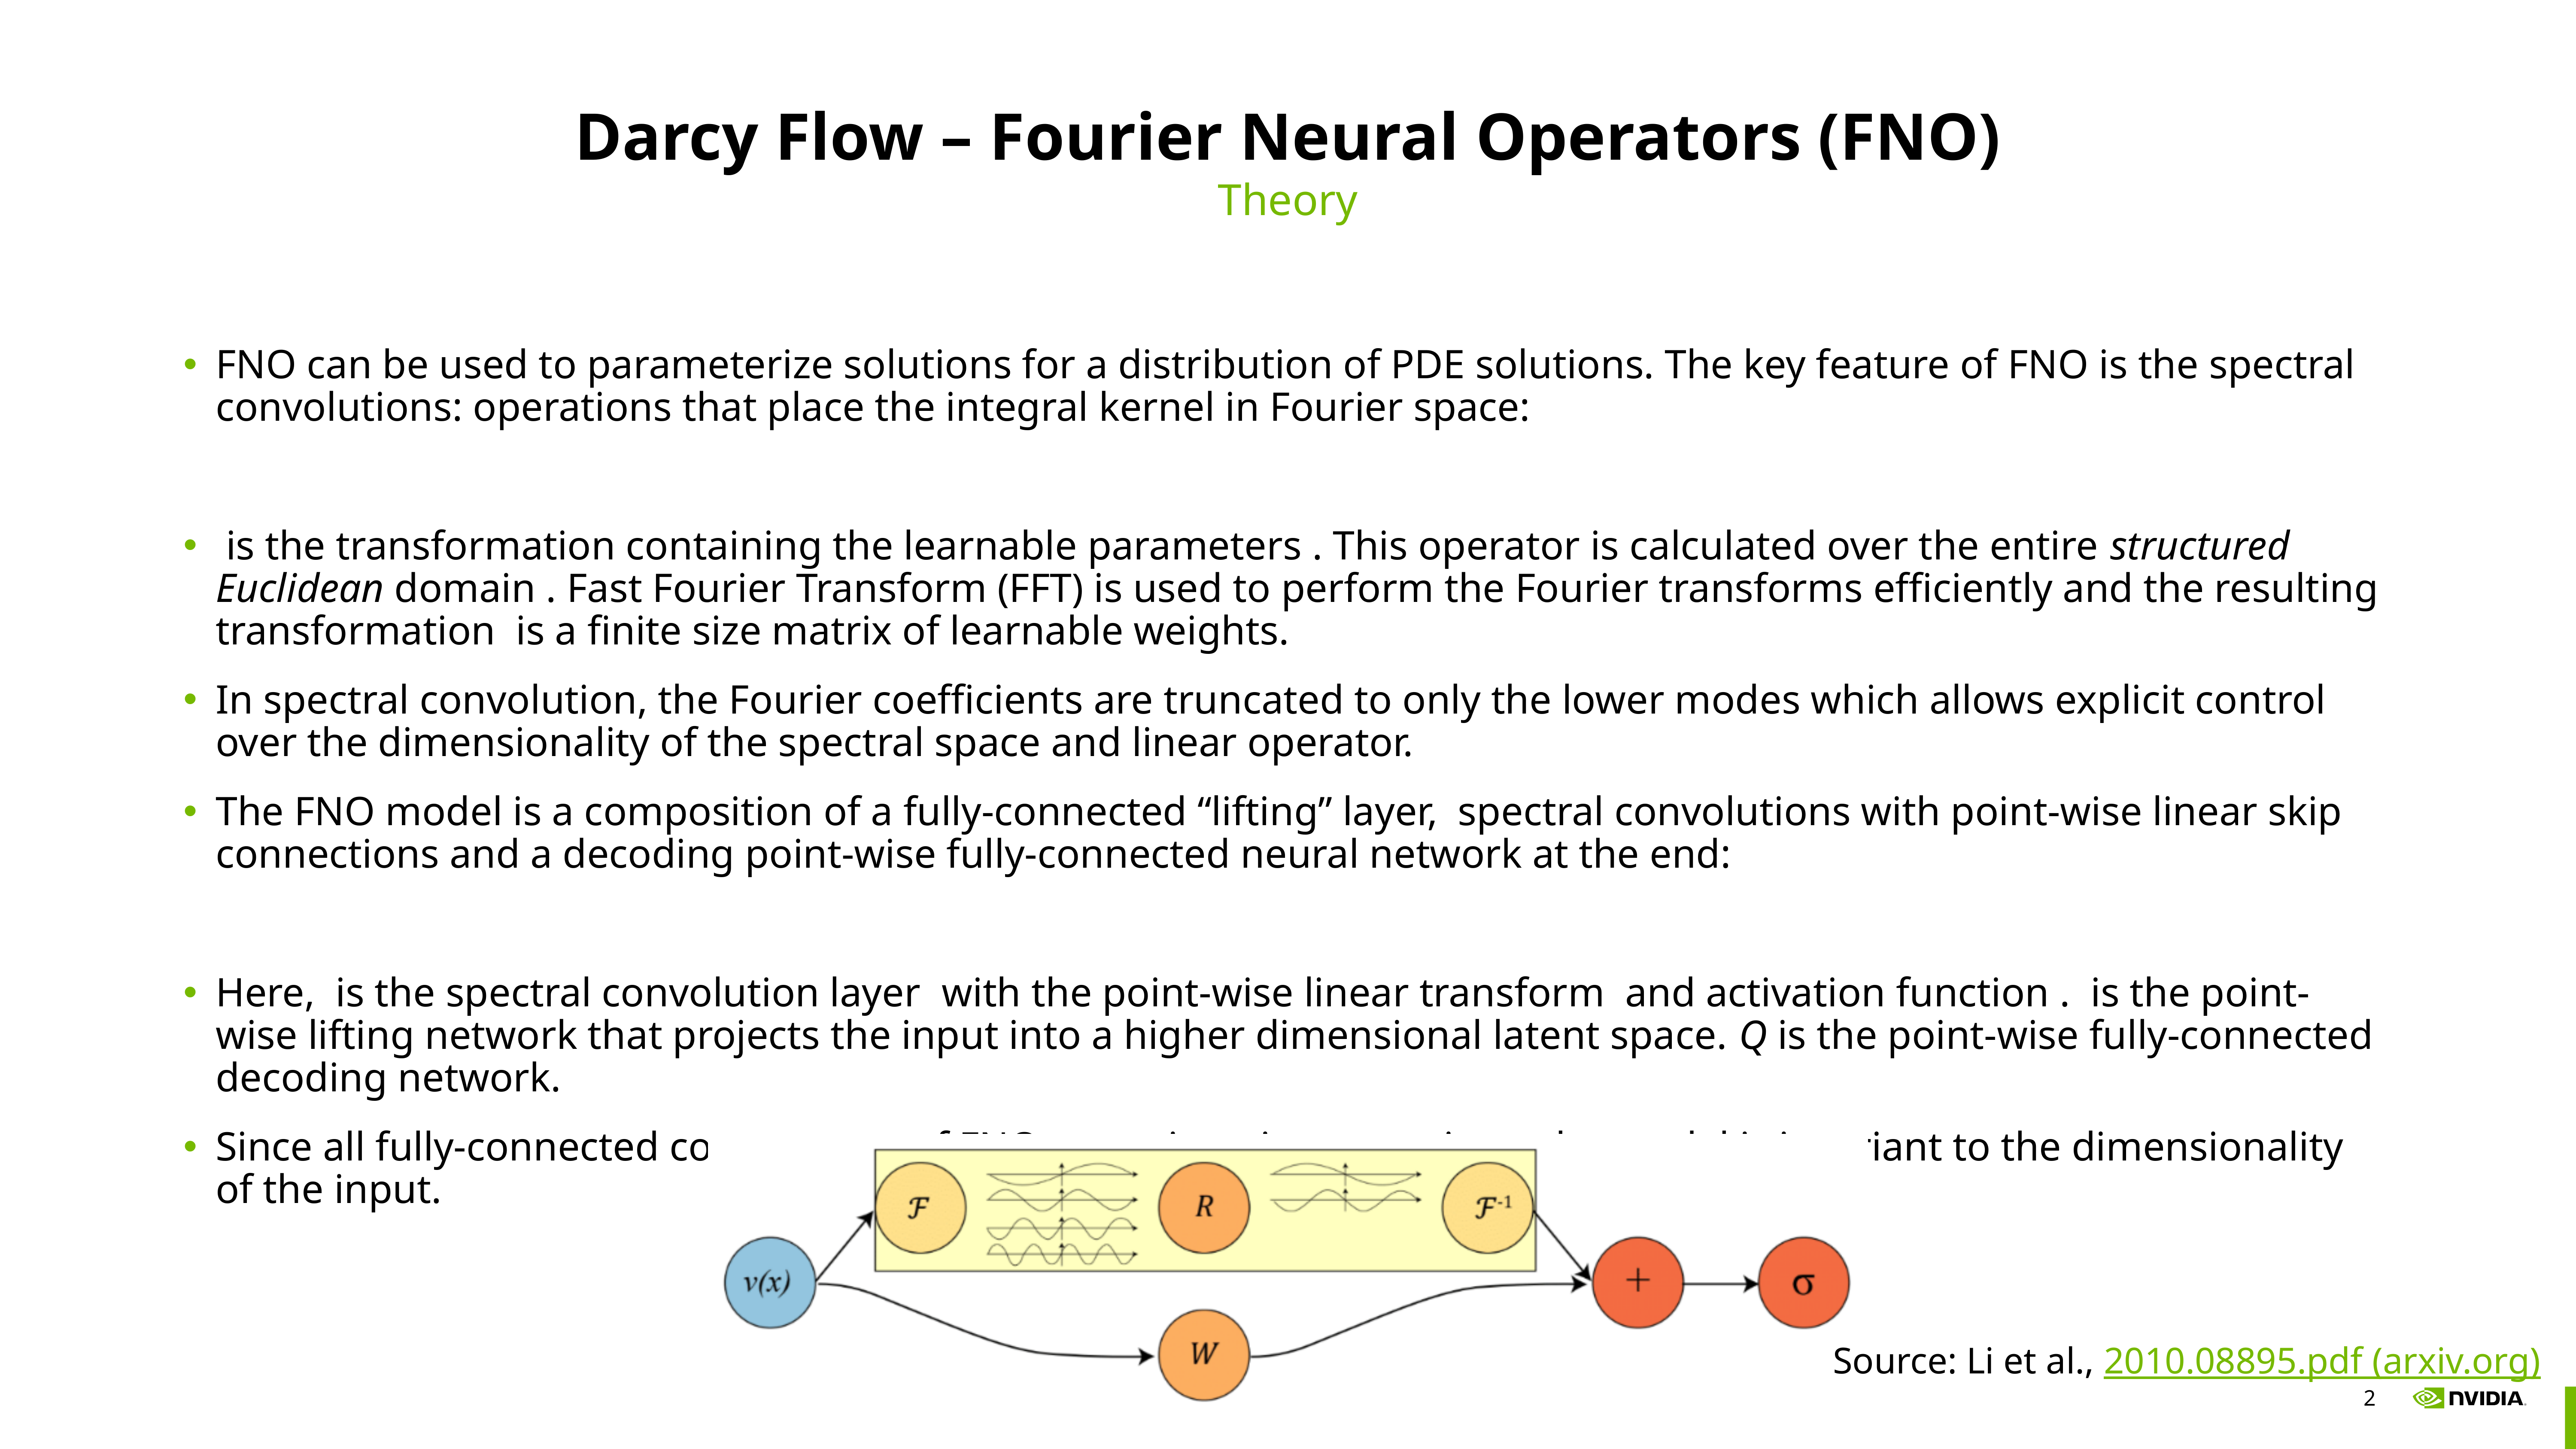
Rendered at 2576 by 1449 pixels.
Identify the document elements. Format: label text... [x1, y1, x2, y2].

title Darcy Flow – Fourier Neural Operators (FNO) [177, 0, 2399, 175]
text_box Source: Li et al., 2010.08895.pdf (arxiv.org) [1871, 1334, 2548, 1390]
picture [2399, 1390, 2540, 1422]
picture [708, 1133, 1868, 1414]
list Theory [177, 175, 2399, 274]
